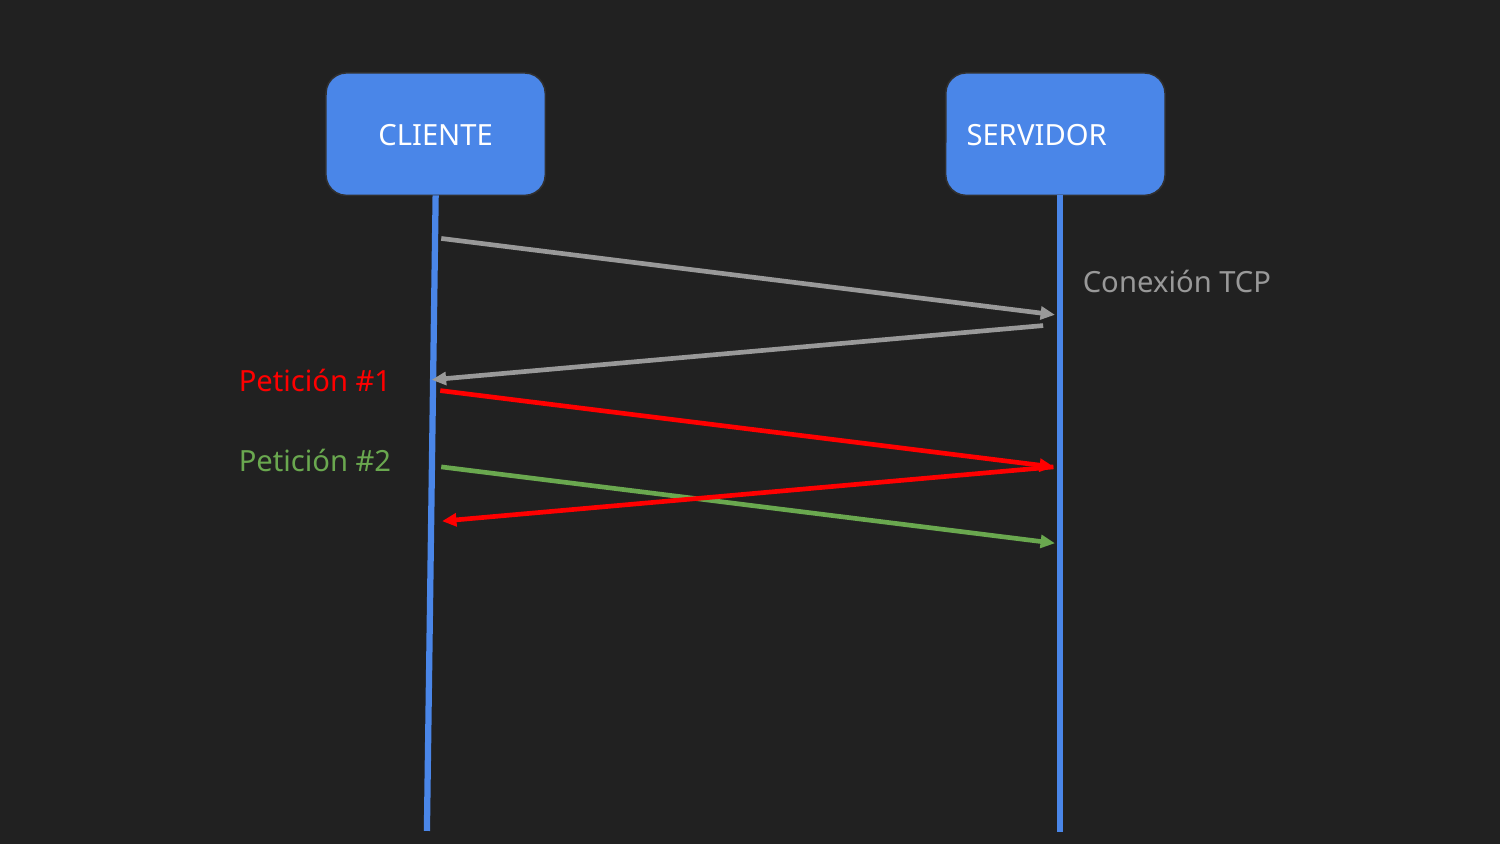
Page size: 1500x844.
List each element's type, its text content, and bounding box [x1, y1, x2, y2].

text_box Petición #2 [223, 426, 421, 492]
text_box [440, 238, 1055, 315]
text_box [440, 527, 1055, 544]
text_box Conexión TCP [1067, 248, 1329, 314]
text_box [426, 195, 436, 329]
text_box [442, 466, 1054, 522]
text_box CLIENTE [325, 72, 546, 196]
text_box SERVIDOR [945, 72, 1166, 196]
text_box Petición #1 [223, 347, 421, 413]
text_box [439, 390, 1054, 466]
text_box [426, 381, 436, 832]
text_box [431, 325, 1044, 380]
